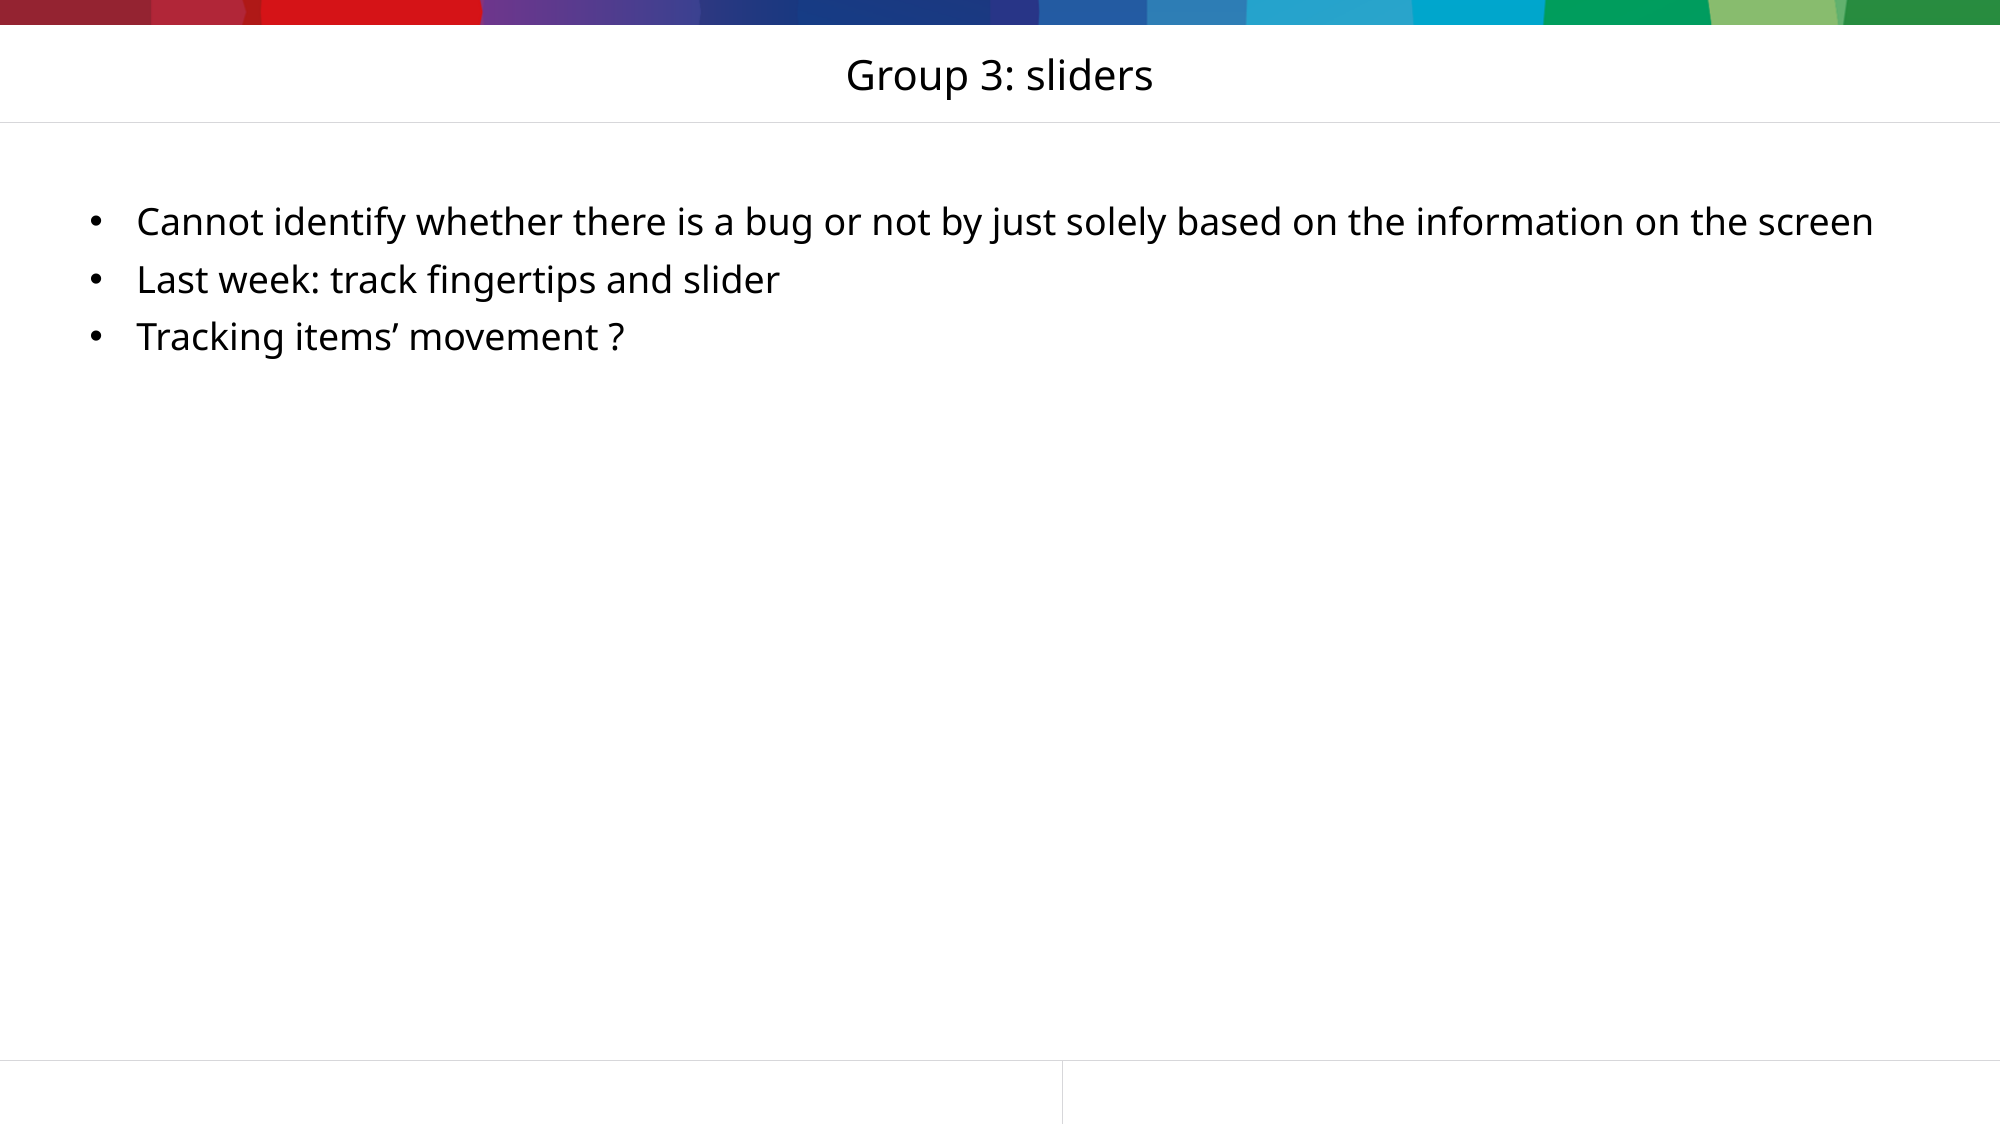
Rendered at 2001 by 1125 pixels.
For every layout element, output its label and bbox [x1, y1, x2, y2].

text_box [0, 0, 2000, 1125]
